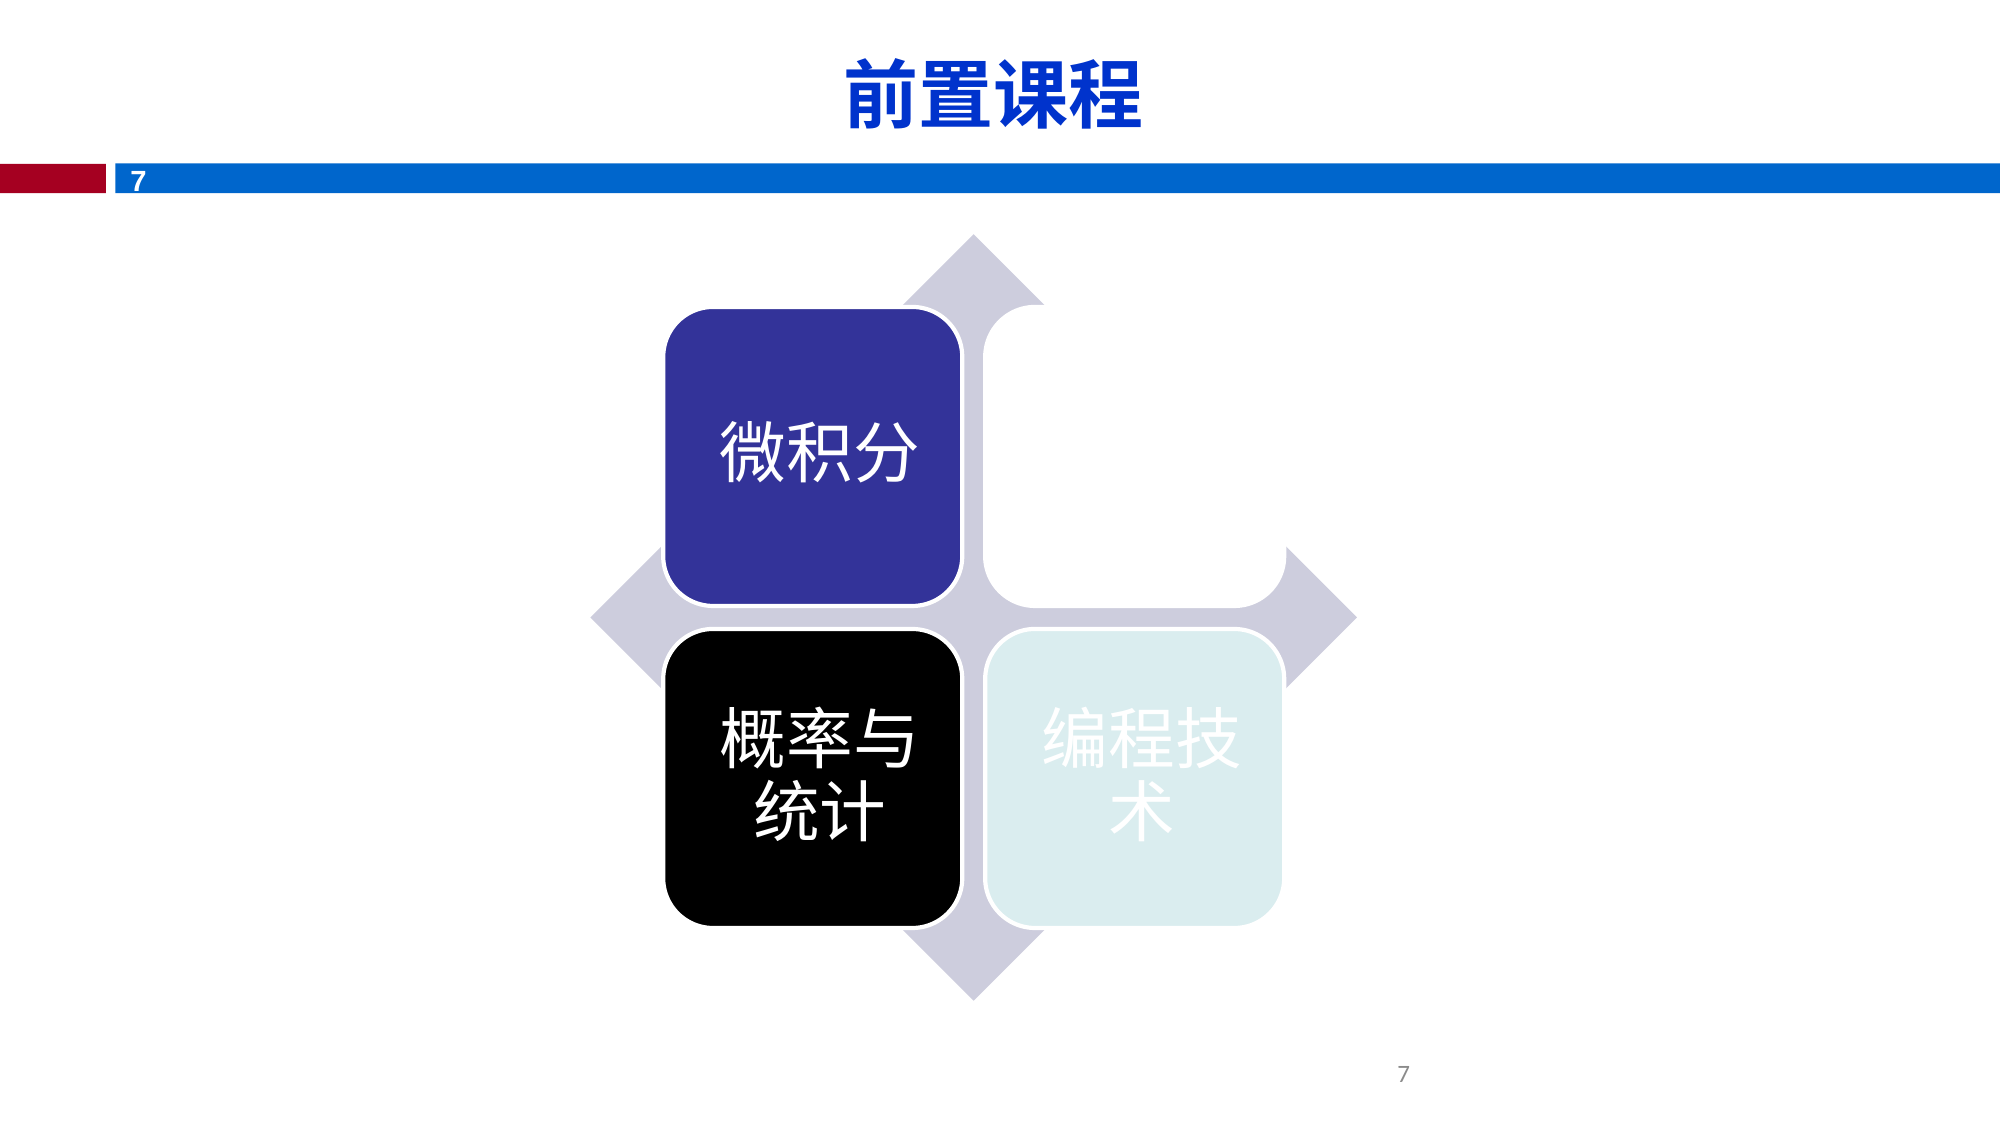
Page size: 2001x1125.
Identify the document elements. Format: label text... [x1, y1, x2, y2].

slide_number 7 [1074, 1042, 1425, 1103]
title 前置课程 [48, 36, 1939, 148]
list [74, 233, 1873, 1001]
